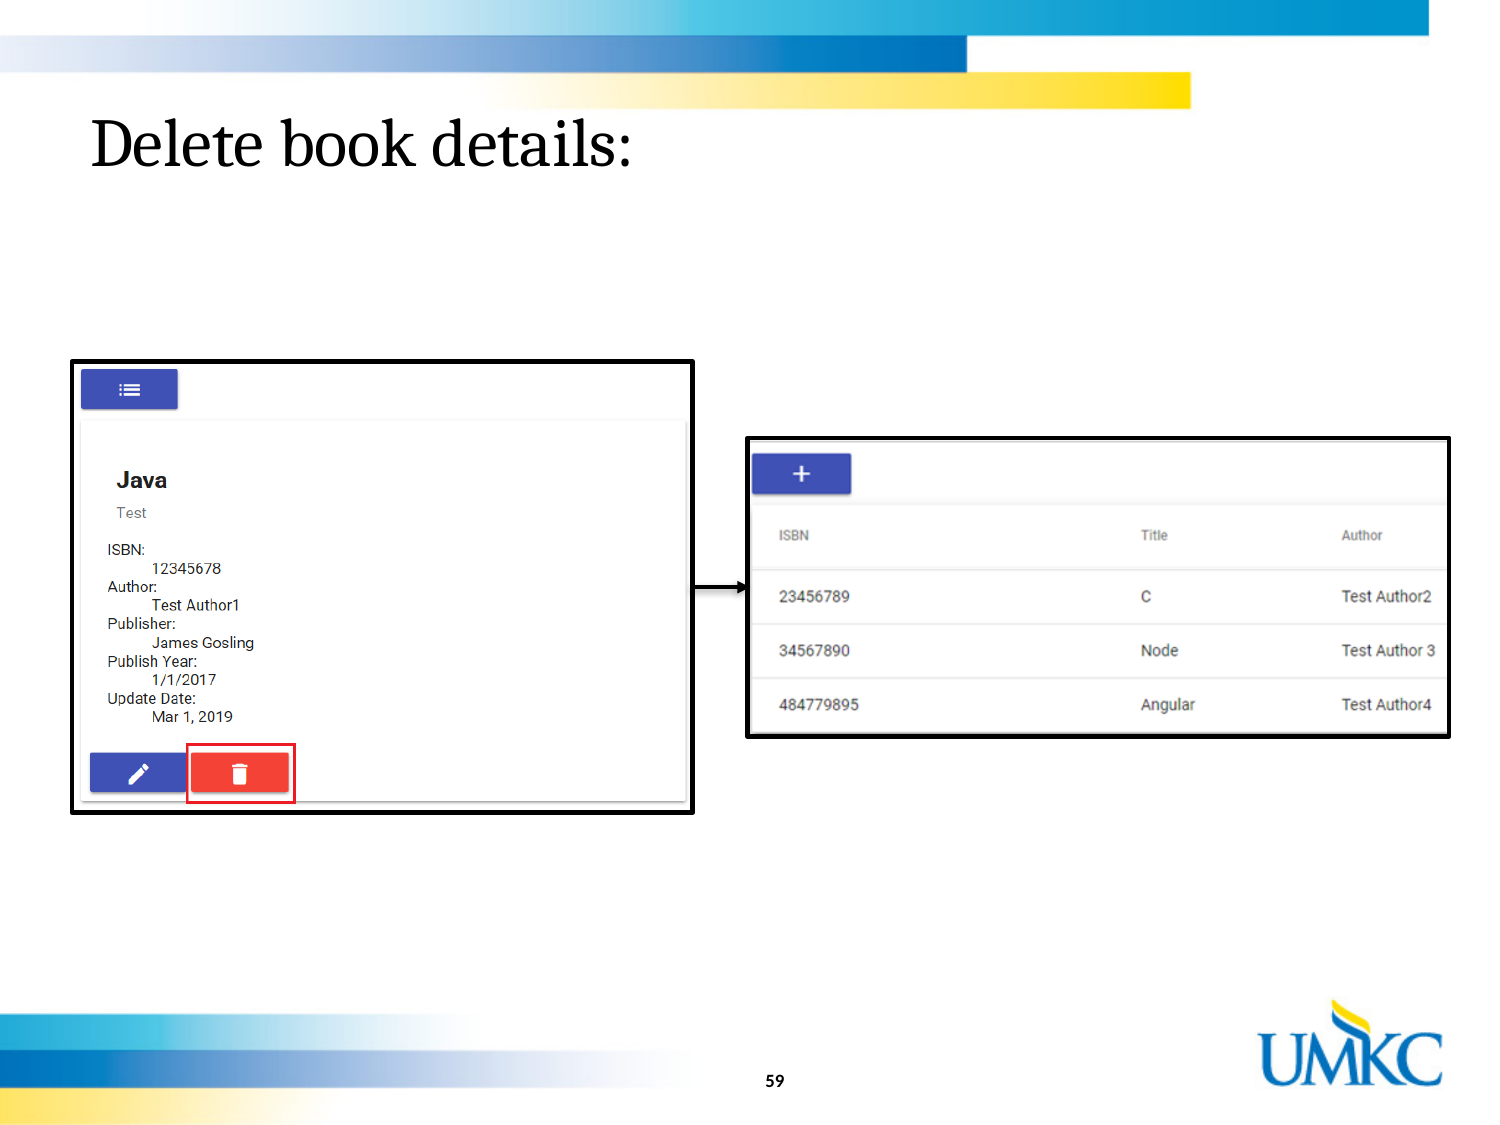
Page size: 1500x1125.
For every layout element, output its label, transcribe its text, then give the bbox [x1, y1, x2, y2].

slide_number 59 [600, 1050, 950, 1110]
title Delete book details: [75, 45, 1425, 233]
picture [0, 0, 1500, 1125]
